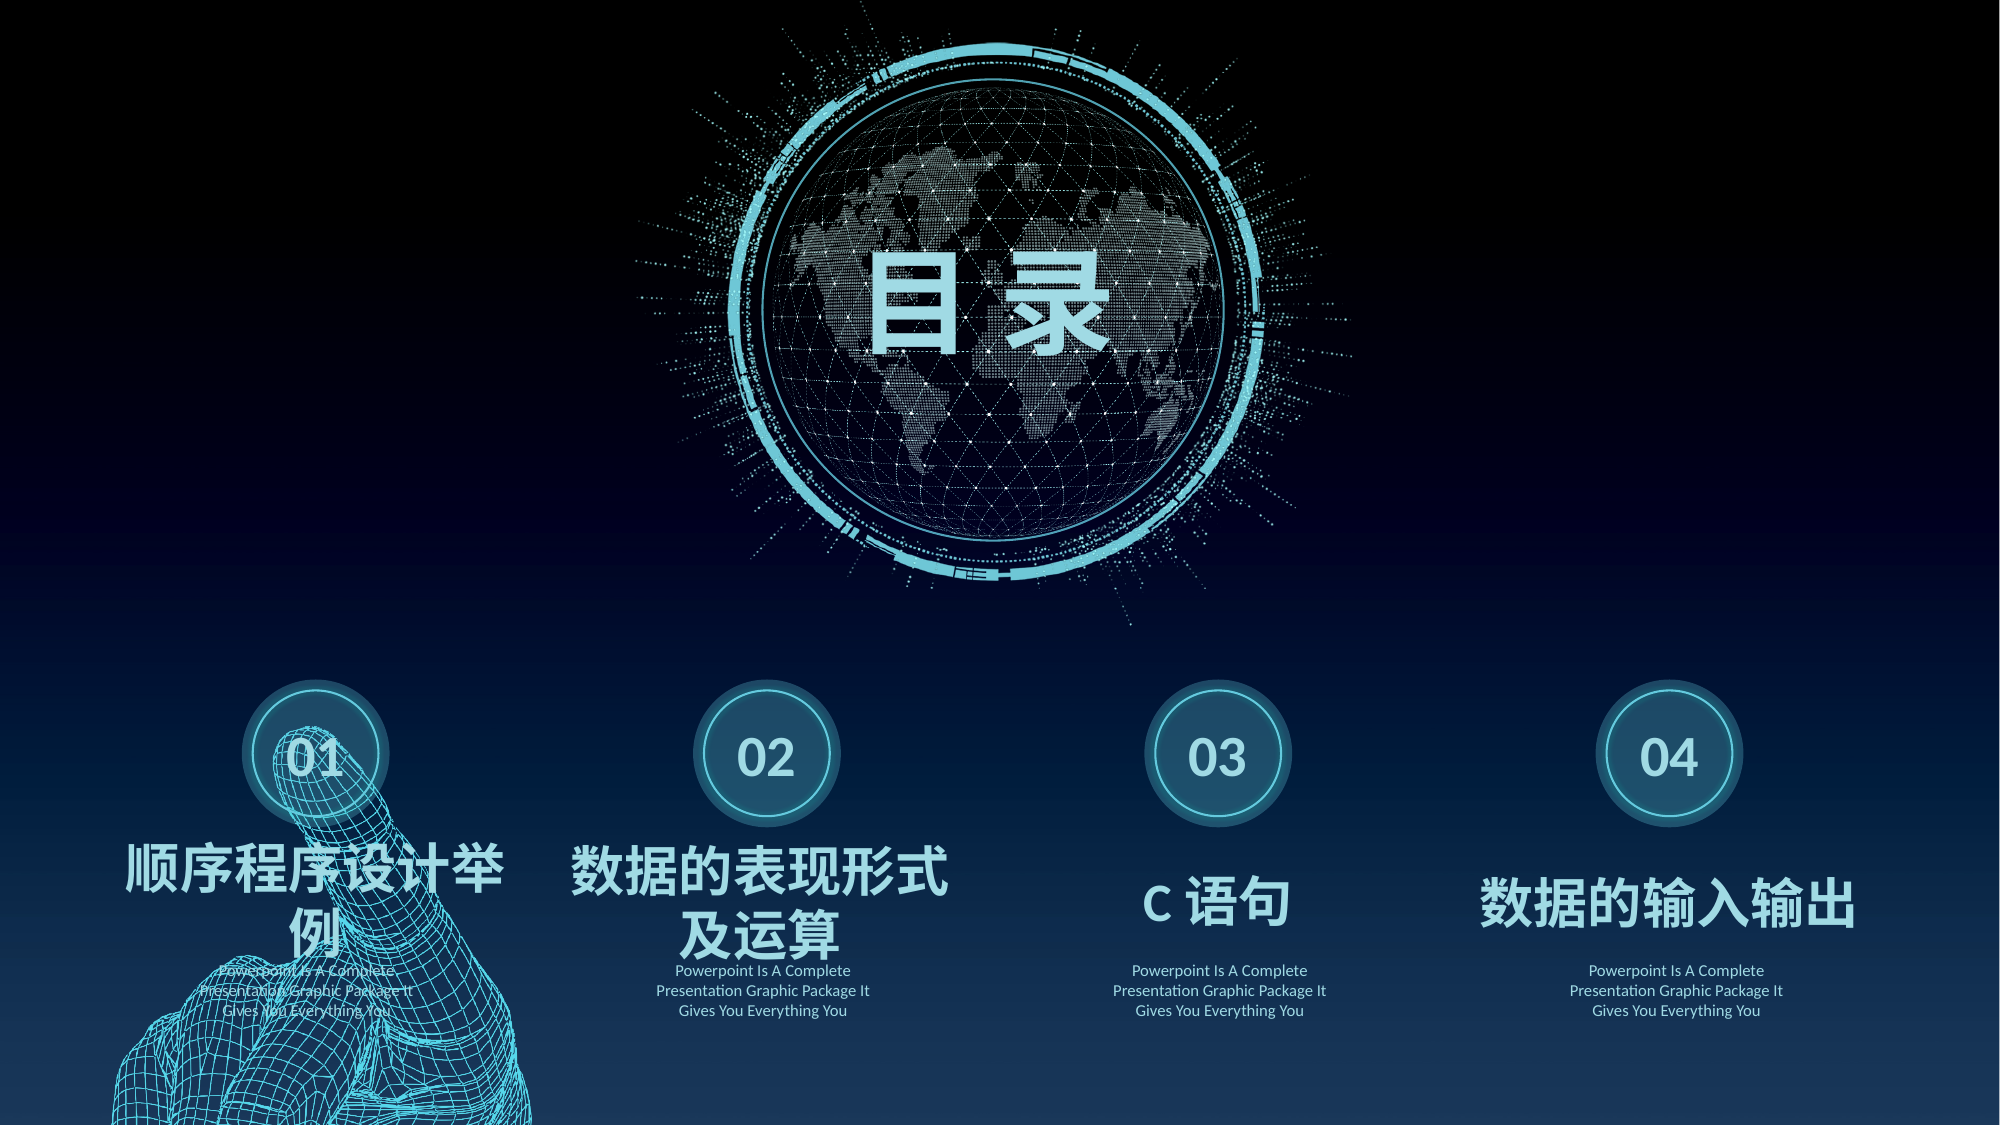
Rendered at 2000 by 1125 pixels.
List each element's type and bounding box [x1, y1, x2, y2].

text_box [241, 679, 390, 828]
text_box [1451, 849, 1888, 1029]
text_box [693, 679, 841, 828]
text_box [542, 849, 979, 1029]
text_box [97, 846, 534, 1029]
text_box [1000, 846, 1437, 1029]
text_box [1595, 679, 1744, 828]
text_box [1144, 679, 1293, 828]
picture [0, 0, 2000, 1125]
